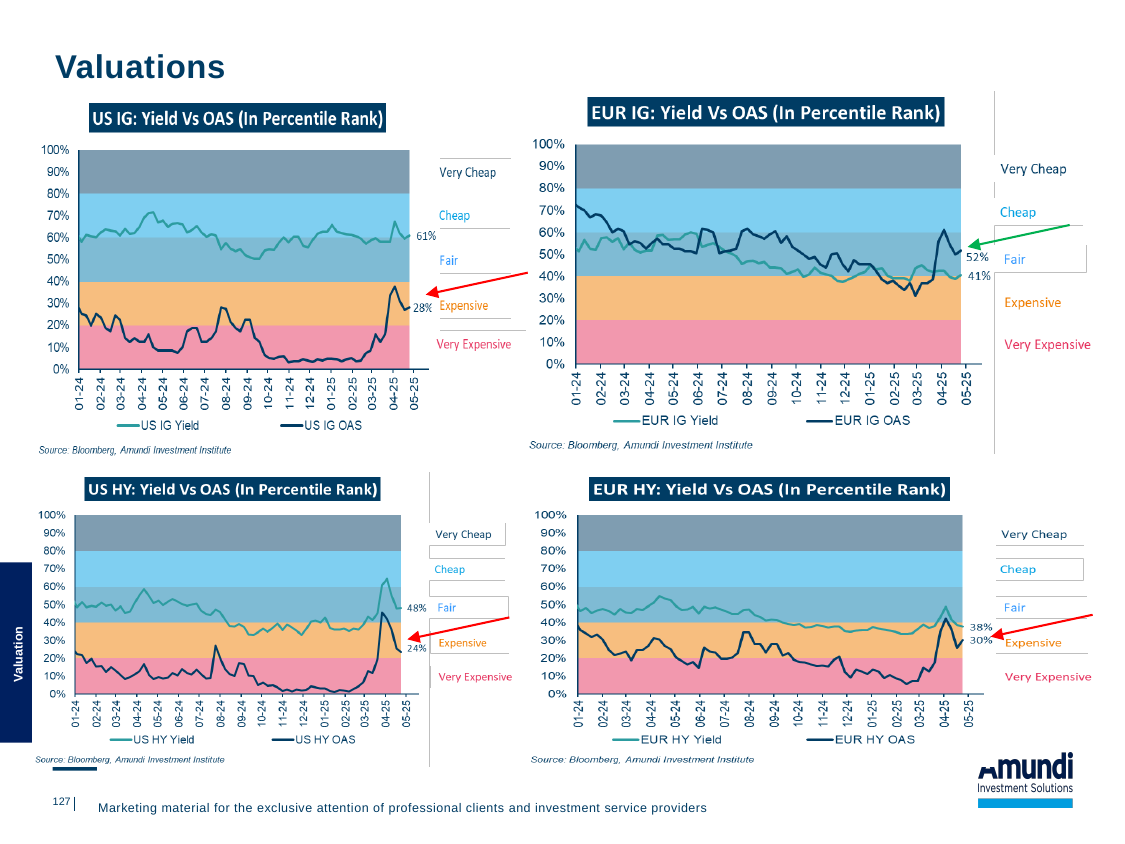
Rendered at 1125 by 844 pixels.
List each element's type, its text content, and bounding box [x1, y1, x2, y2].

title Valuations [55, 50, 1061, 97]
slide_number 127 [52, 794, 75, 817]
picture [527, 472, 1108, 798]
text_box Valuation [0, 562, 32, 743]
footer Marketing material for the exclusive attention of professional clients and investment service providers [98, 799, 717, 815]
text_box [425, 272, 528, 295]
picture [34, 91, 1108, 459]
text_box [967, 224, 1070, 247]
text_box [990, 614, 1093, 637]
picture [32, 472, 526, 767]
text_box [407, 617, 510, 640]
